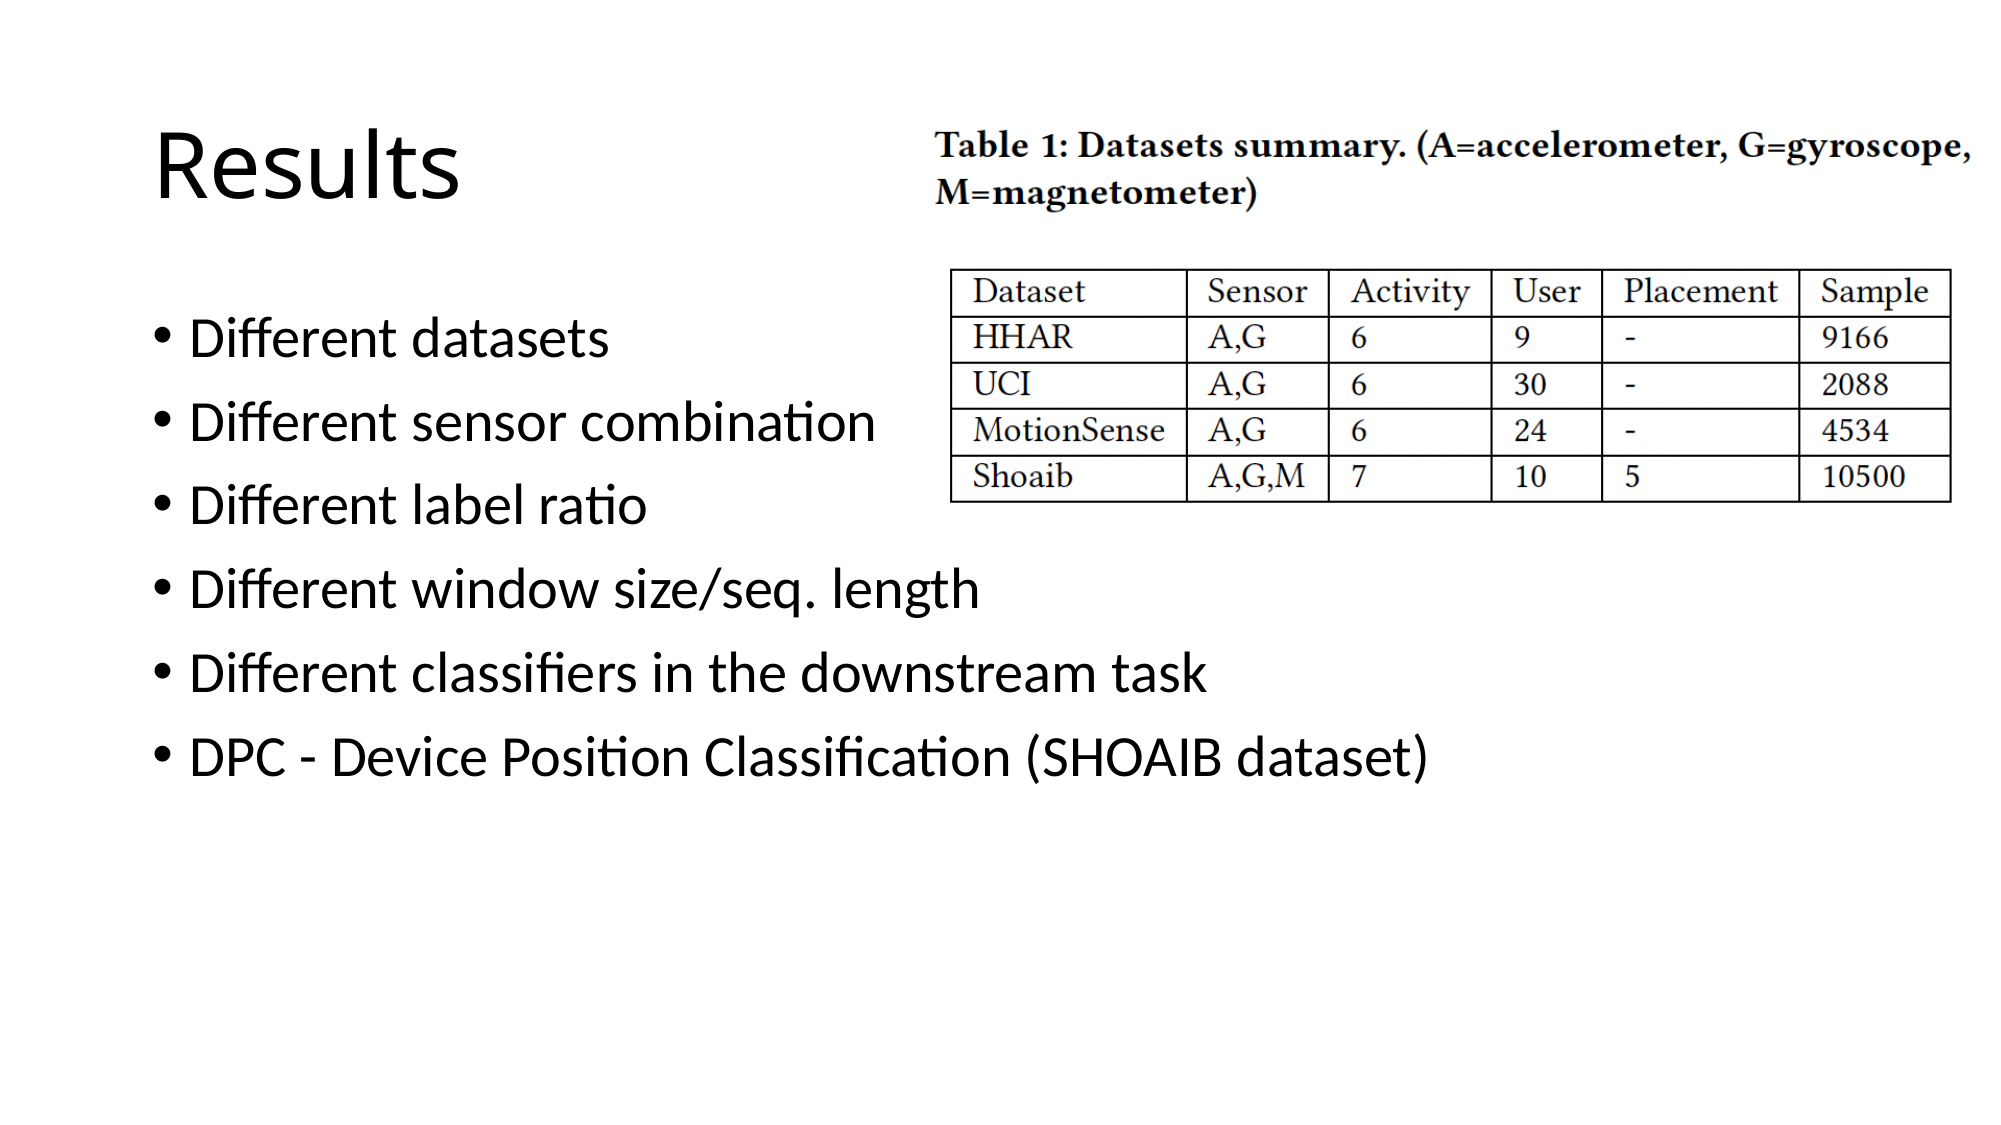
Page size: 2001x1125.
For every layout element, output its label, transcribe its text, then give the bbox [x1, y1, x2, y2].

picture [924, 111, 1984, 531]
title Results [137, 59, 1863, 278]
list Different datasets Different sensor combination Different label ratio Different window size/seq. length Different classifiers in the downstream task DPC - Device Position Classification (SHOAIB dataset) [137, 299, 1863, 1014]
